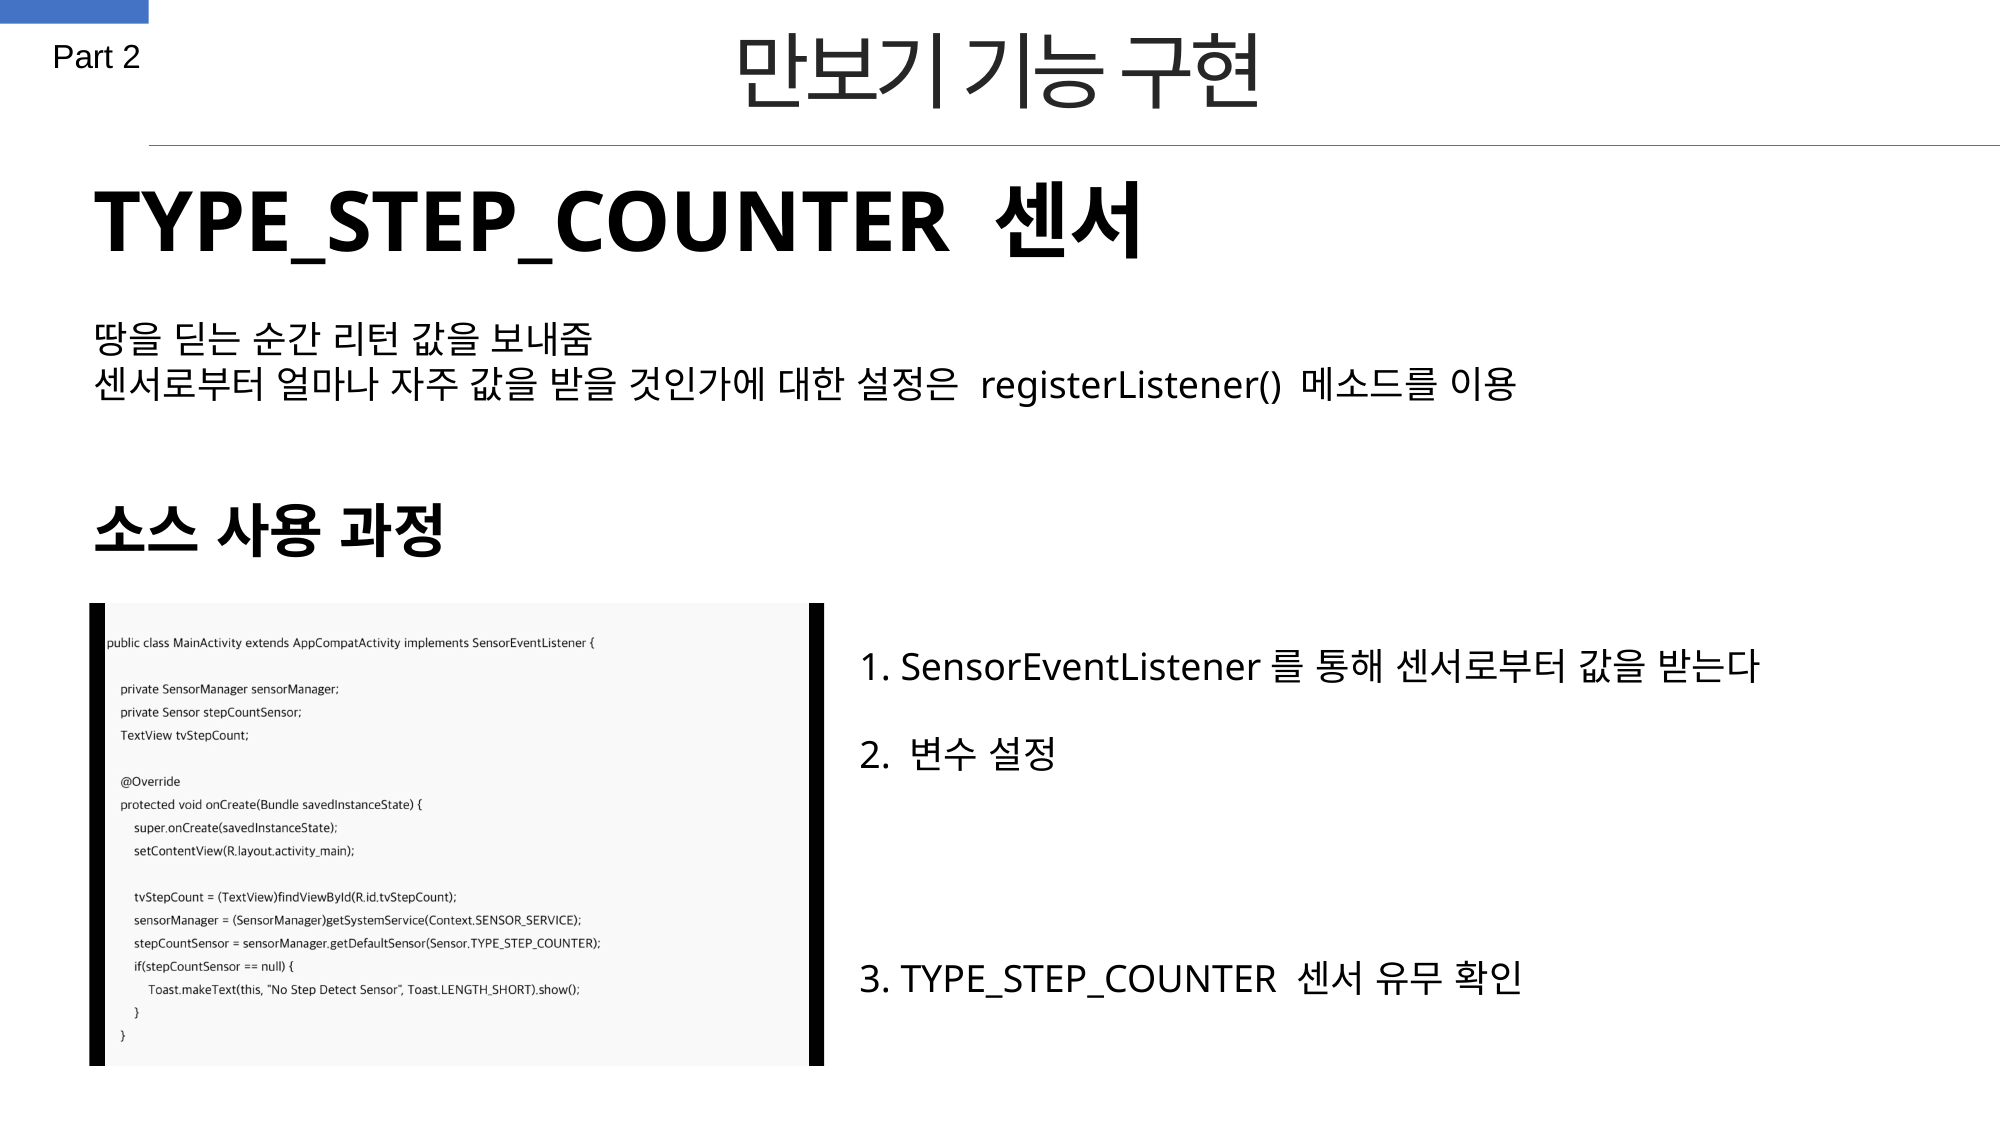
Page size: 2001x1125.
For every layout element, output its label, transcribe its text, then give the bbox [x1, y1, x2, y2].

text_box 만보기 기능 구현 [0, 11, 2000, 127]
text_box [0, 0, 150, 11]
text_box TYPE_STEP_COUNTER 센서 [78, 160, 1282, 276]
picture [89, 603, 825, 1066]
text_box 2. 변수 설정 [844, 723, 1797, 784]
text_box 땅을 딛는 순간 리턴 값을 보내줌 센서로부터 얼마나 자주 값을 받을 것인가에 대한 설정은 registerListener() 메소드를 이용 [78, 308, 1712, 414]
text_box 1. SensorEventListener를 통해 센서로부터 값을 받는다 [844, 635, 1797, 696]
text_box 소스 사용 과정 [78, 487, 1282, 573]
text_box 3. TYPE_STEP_COUNTER 센서 유무 확인 [844, 947, 1797, 1008]
